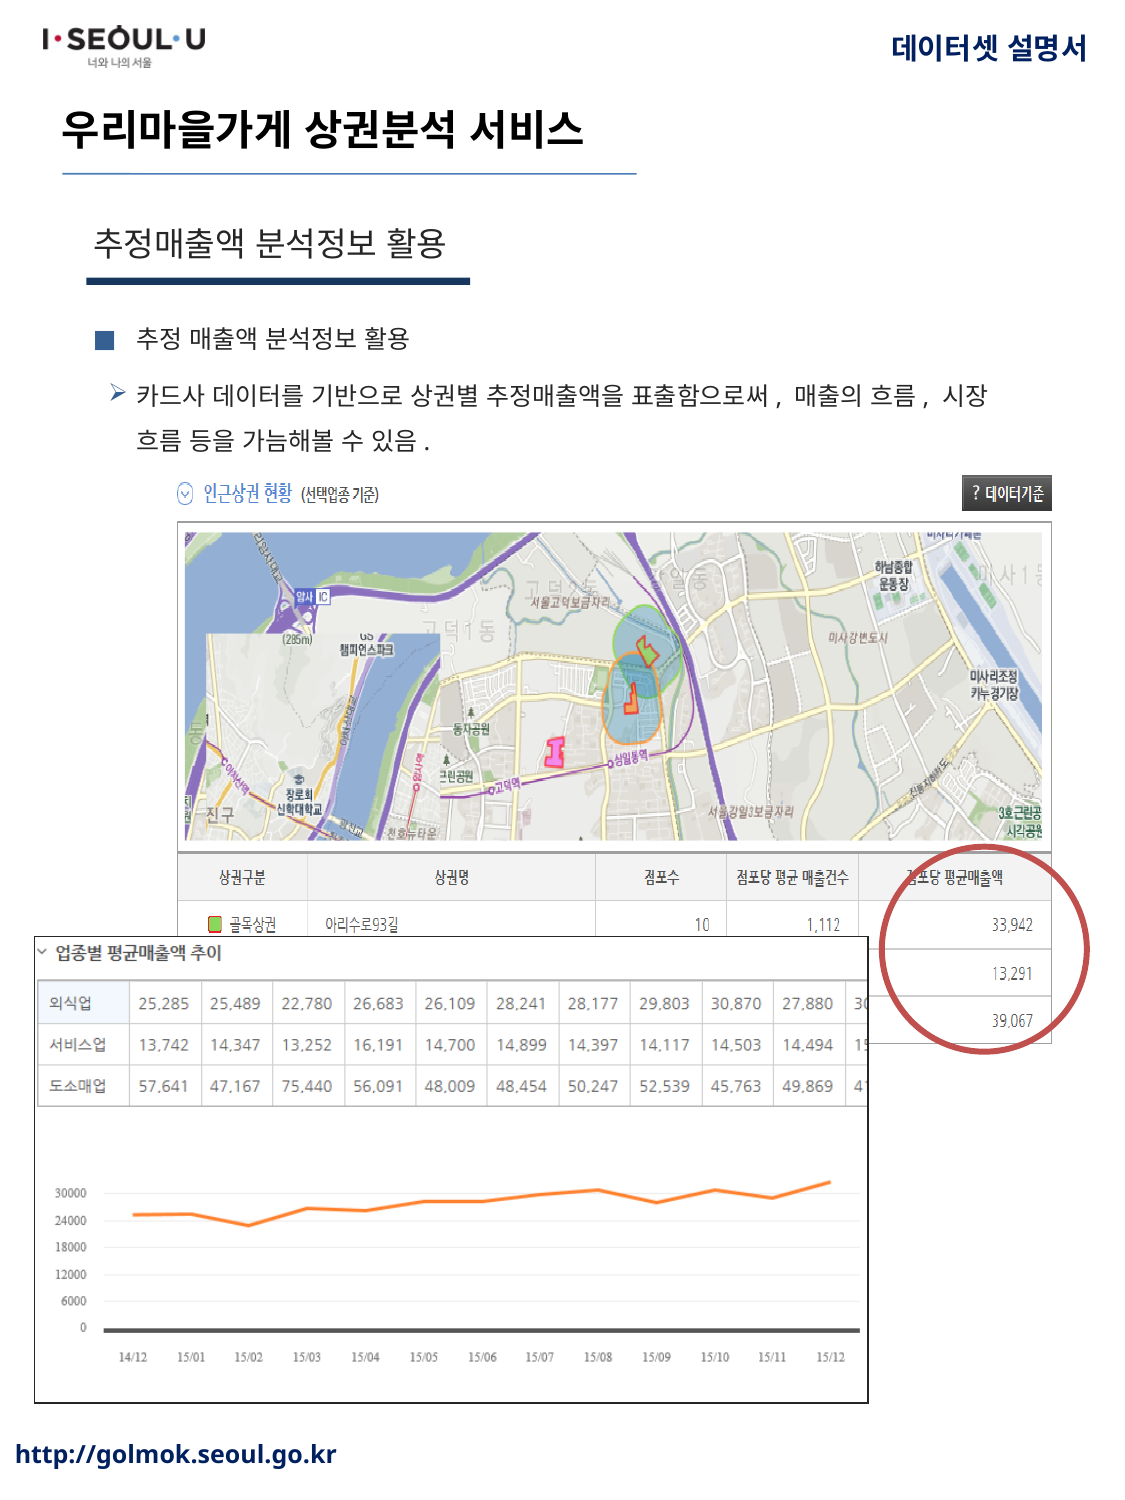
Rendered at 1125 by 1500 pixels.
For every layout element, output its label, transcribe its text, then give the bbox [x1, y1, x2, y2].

picture [23, 11, 225, 72]
picture [34, 468, 1067, 1403]
text_box 추정매출액 분석정보 활용 [78, 215, 999, 271]
text_box [84, 275, 472, 287]
text_box [1071, 885, 1092, 1013]
text_box 추정 매출액 분석정보 활용 카드사 데이터를 기반으로 상권별 추정매출액을 표출함으로써, 매출의 흐름, 시장 흐름 등을 가늠해볼 수 있음. [78, 301, 1033, 463]
